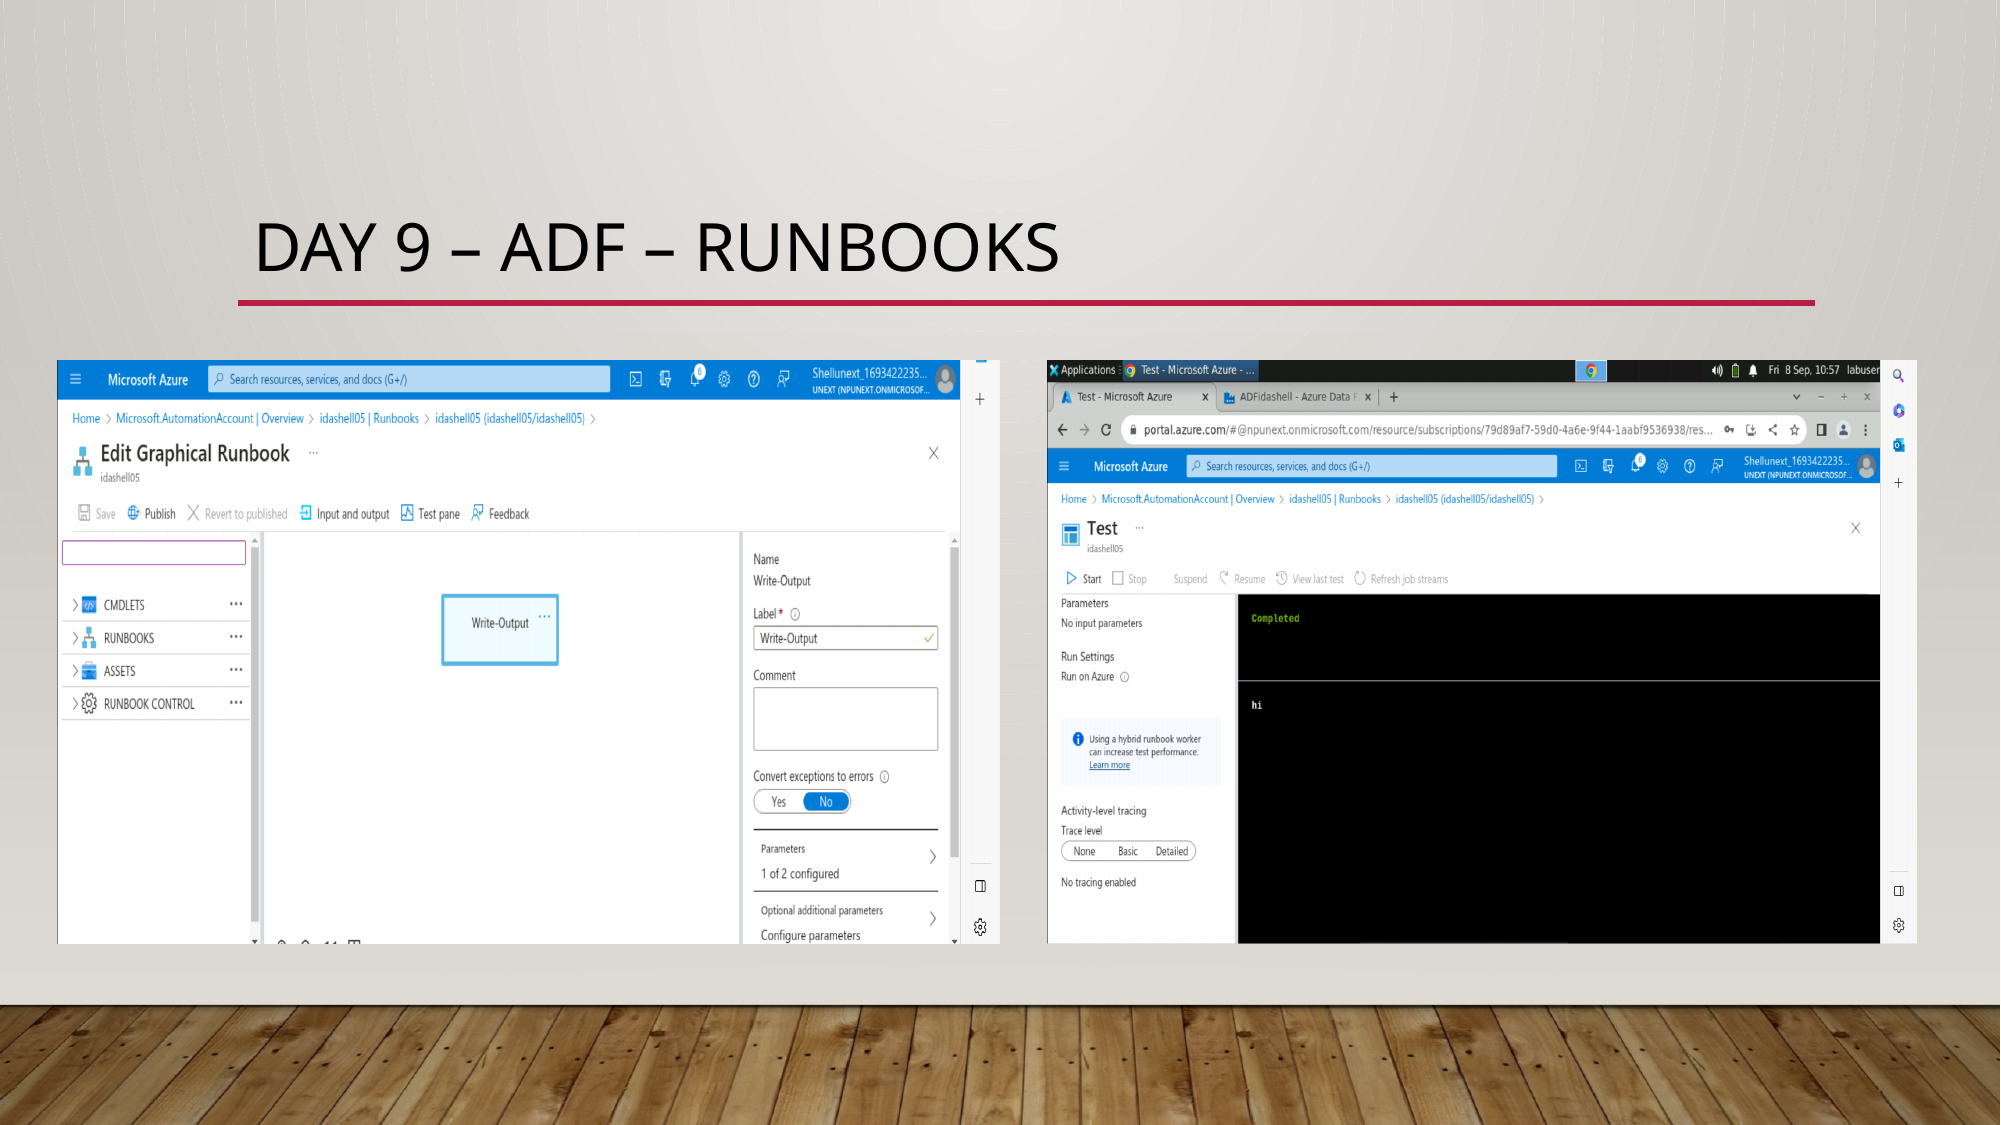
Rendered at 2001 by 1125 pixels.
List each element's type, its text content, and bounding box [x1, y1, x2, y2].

picture [57, 359, 1001, 945]
title Day 9 – ADF – Runbooks [238, 206, 1814, 305]
picture [0, 1005, 2000, 1125]
picture [1046, 359, 1918, 945]
